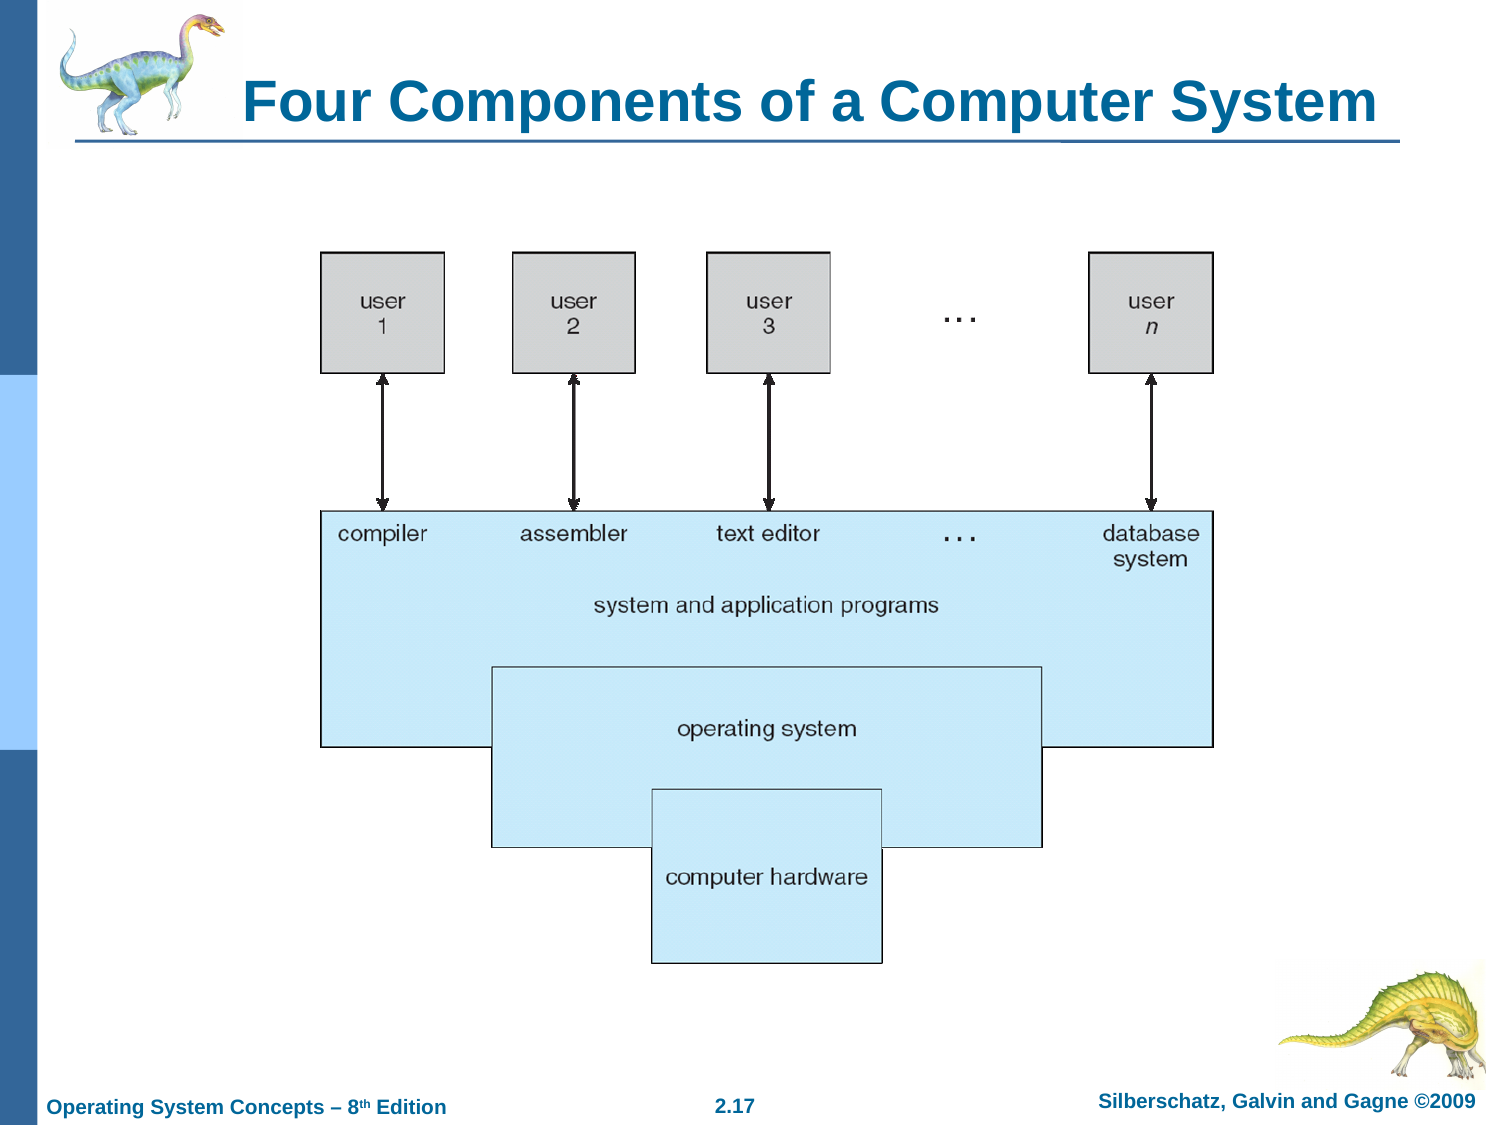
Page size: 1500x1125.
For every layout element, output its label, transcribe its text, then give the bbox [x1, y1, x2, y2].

picture [46, 0, 243, 149]
picture [319, 251, 1215, 964]
picture [1275, 959, 1486, 1090]
title Four Components of a Computer System [135, 45, 1487, 141]
